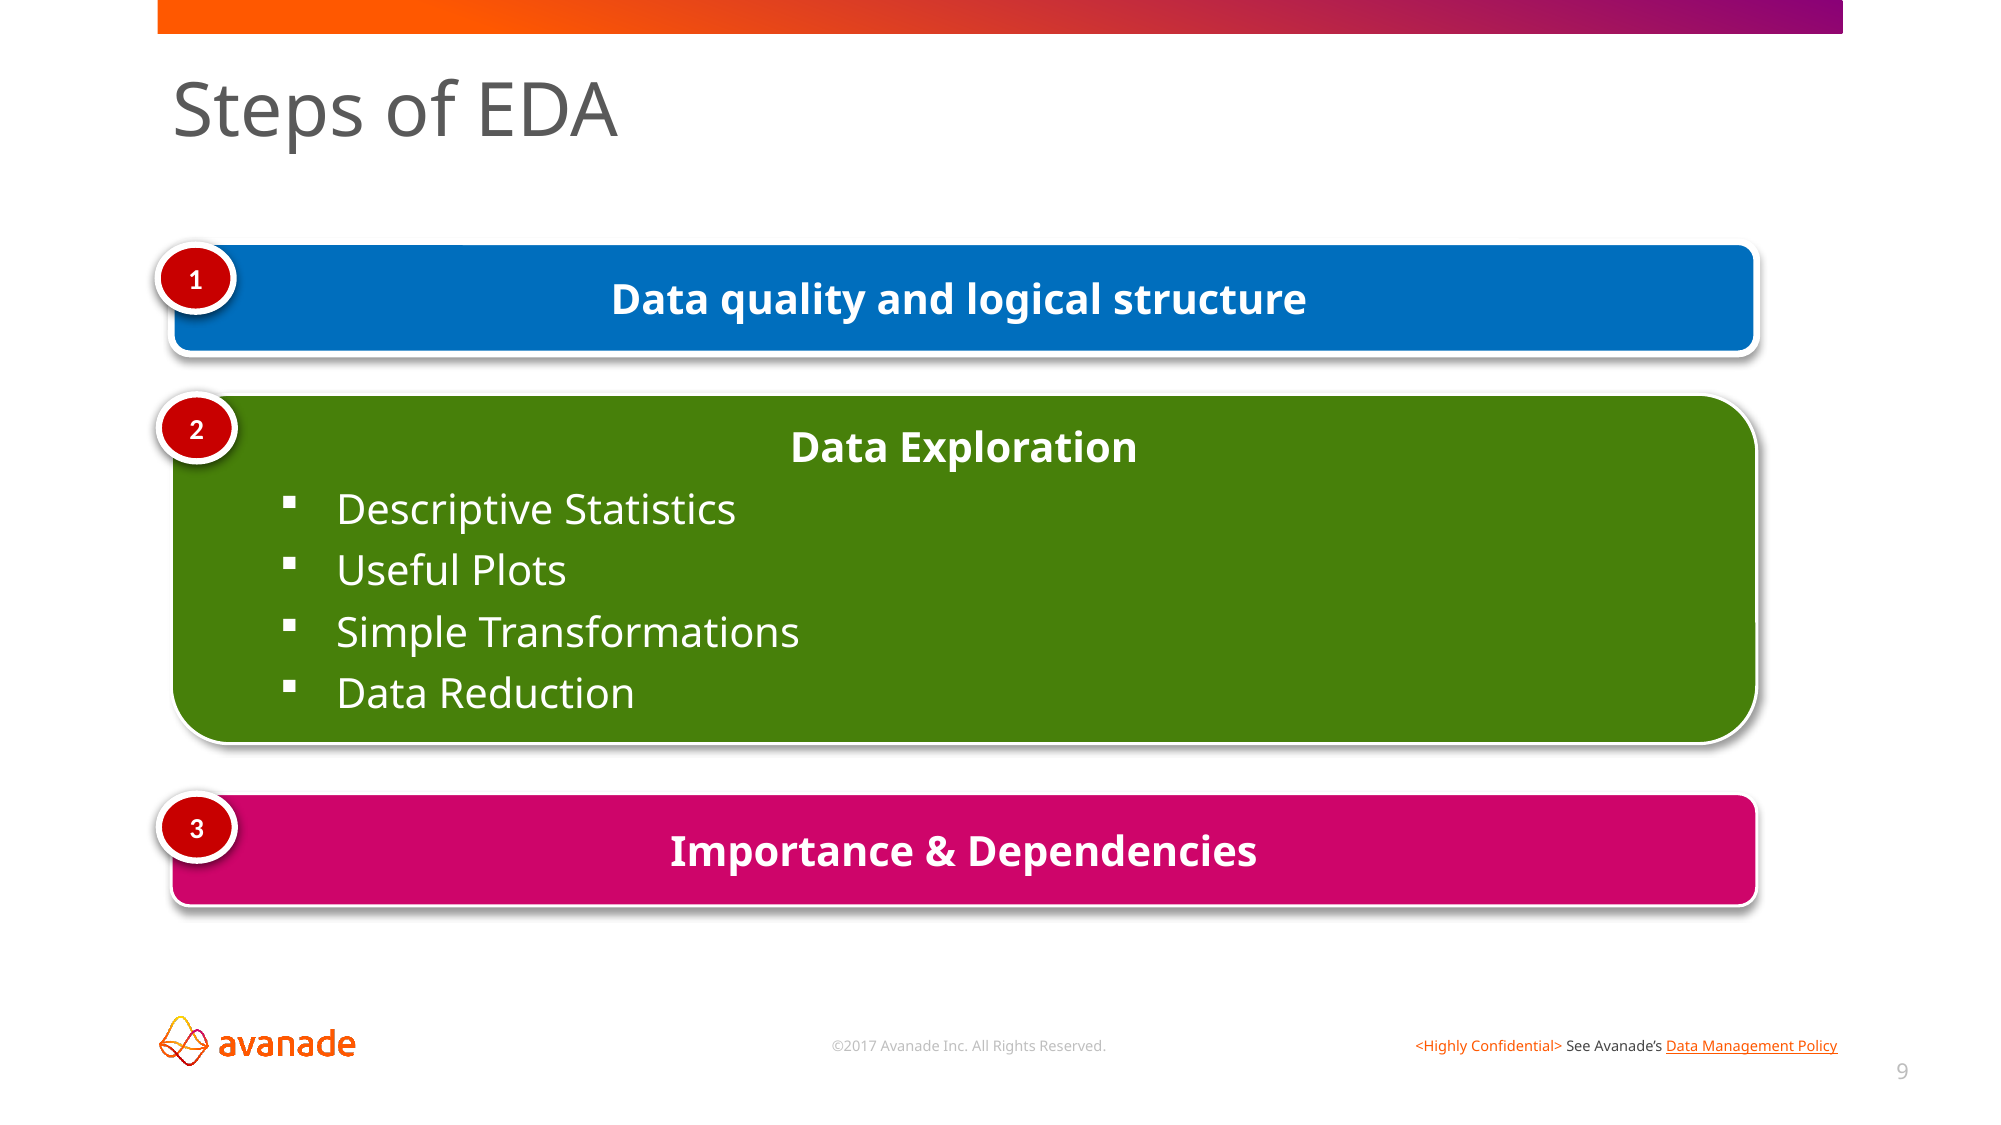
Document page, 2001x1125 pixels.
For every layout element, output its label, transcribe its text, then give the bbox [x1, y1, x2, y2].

text_box Importance & Dependencies [169, 792, 1759, 908]
text_box 3 [158, 793, 235, 861]
text_box Data Exploration Descriptive Statistics Useful Plots Simple Transformations Data Reduction [169, 392, 1759, 746]
picture [138, 995, 384, 1086]
text_box 2 [158, 394, 235, 462]
text_box Data quality and logical structure [169, 240, 1759, 356]
title Steps of EDA [157, 64, 1843, 228]
text_box 1 [157, 244, 234, 312]
slide_number 9 [1842, 1042, 1924, 1103]
